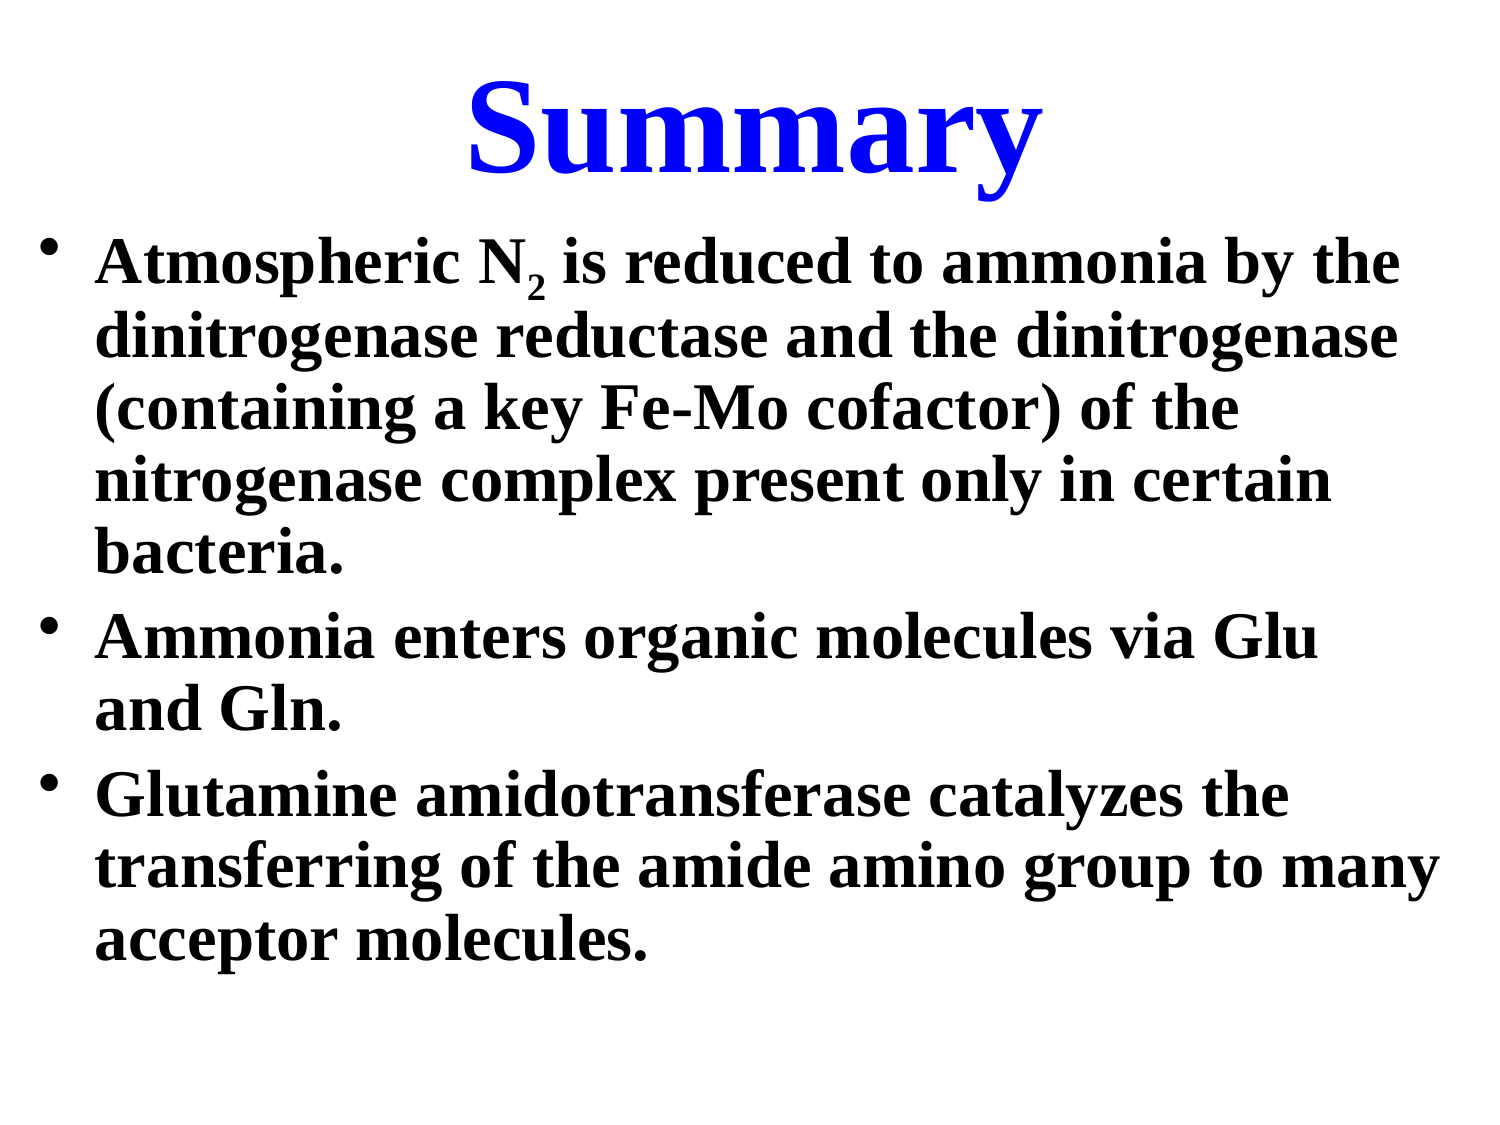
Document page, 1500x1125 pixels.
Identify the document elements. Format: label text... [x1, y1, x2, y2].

list Atmospheric N2 is reduced to ammonia by the dinitrogenase reductase and the dinitrogenase (containing a key Fe-Mo cofactor) of the nitrogenase complex present only in certain bacteria. Ammonia enters organic molecules via Glu and Gln. Glutamine amidotransferase catalyzes the transferring of the amide amino group to many acceptor molecules. [23, 210, 1459, 1061]
title Summary [116, 23, 1393, 210]
